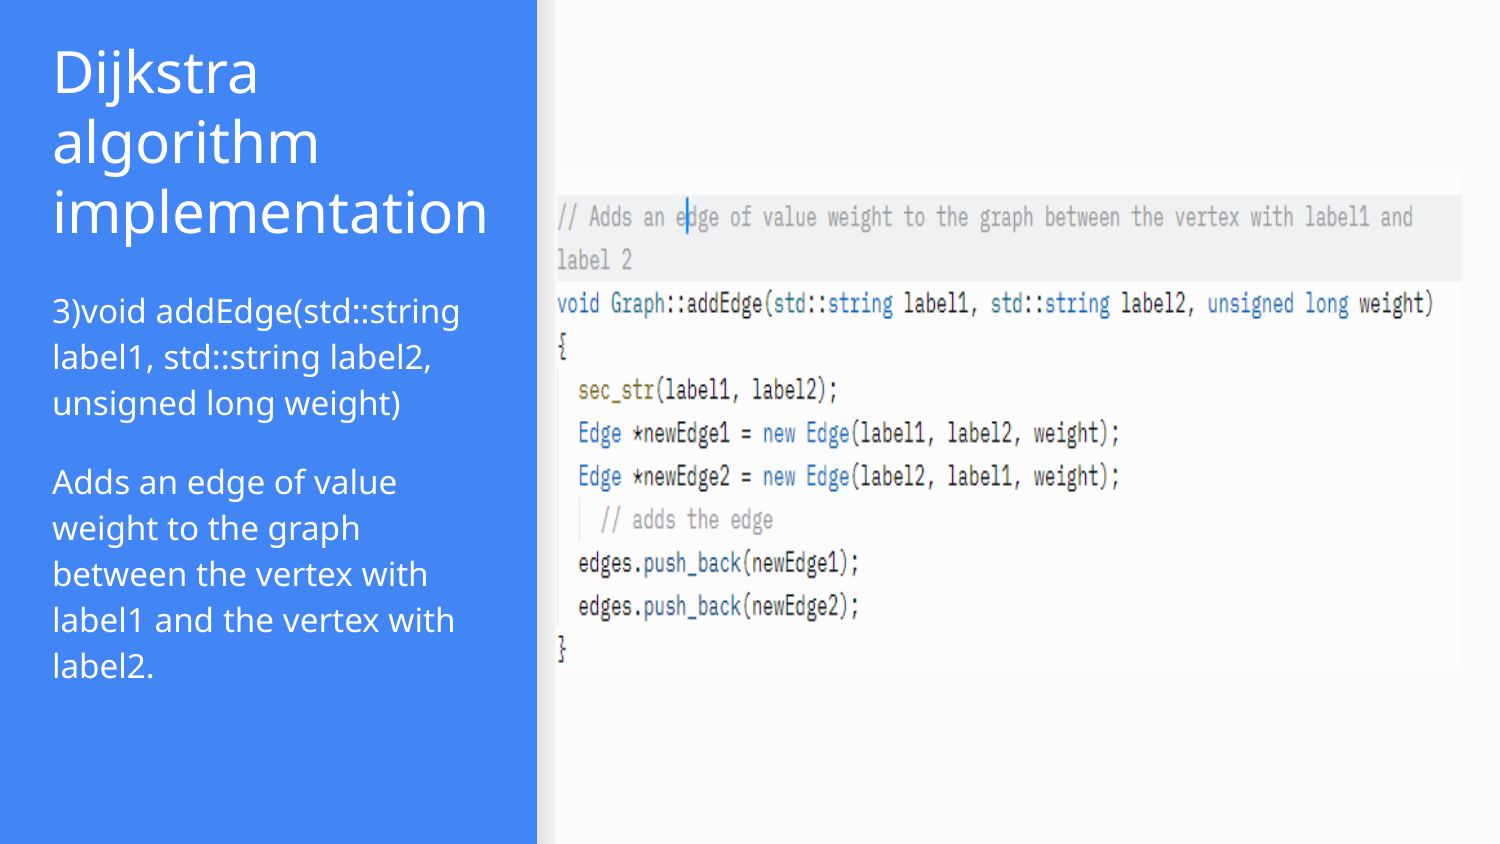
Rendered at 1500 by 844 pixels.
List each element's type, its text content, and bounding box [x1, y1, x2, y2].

list 3)void addEdge(std::string label1, std::string label2, unsigned long weight) Adds an edge of value weight to the graph between the vertex with label1 and the vertex with label2. [37, 269, 498, 789]
title Dijkstra algorithm implementation [37, 103, 531, 260]
picture [556, 175, 1462, 669]
